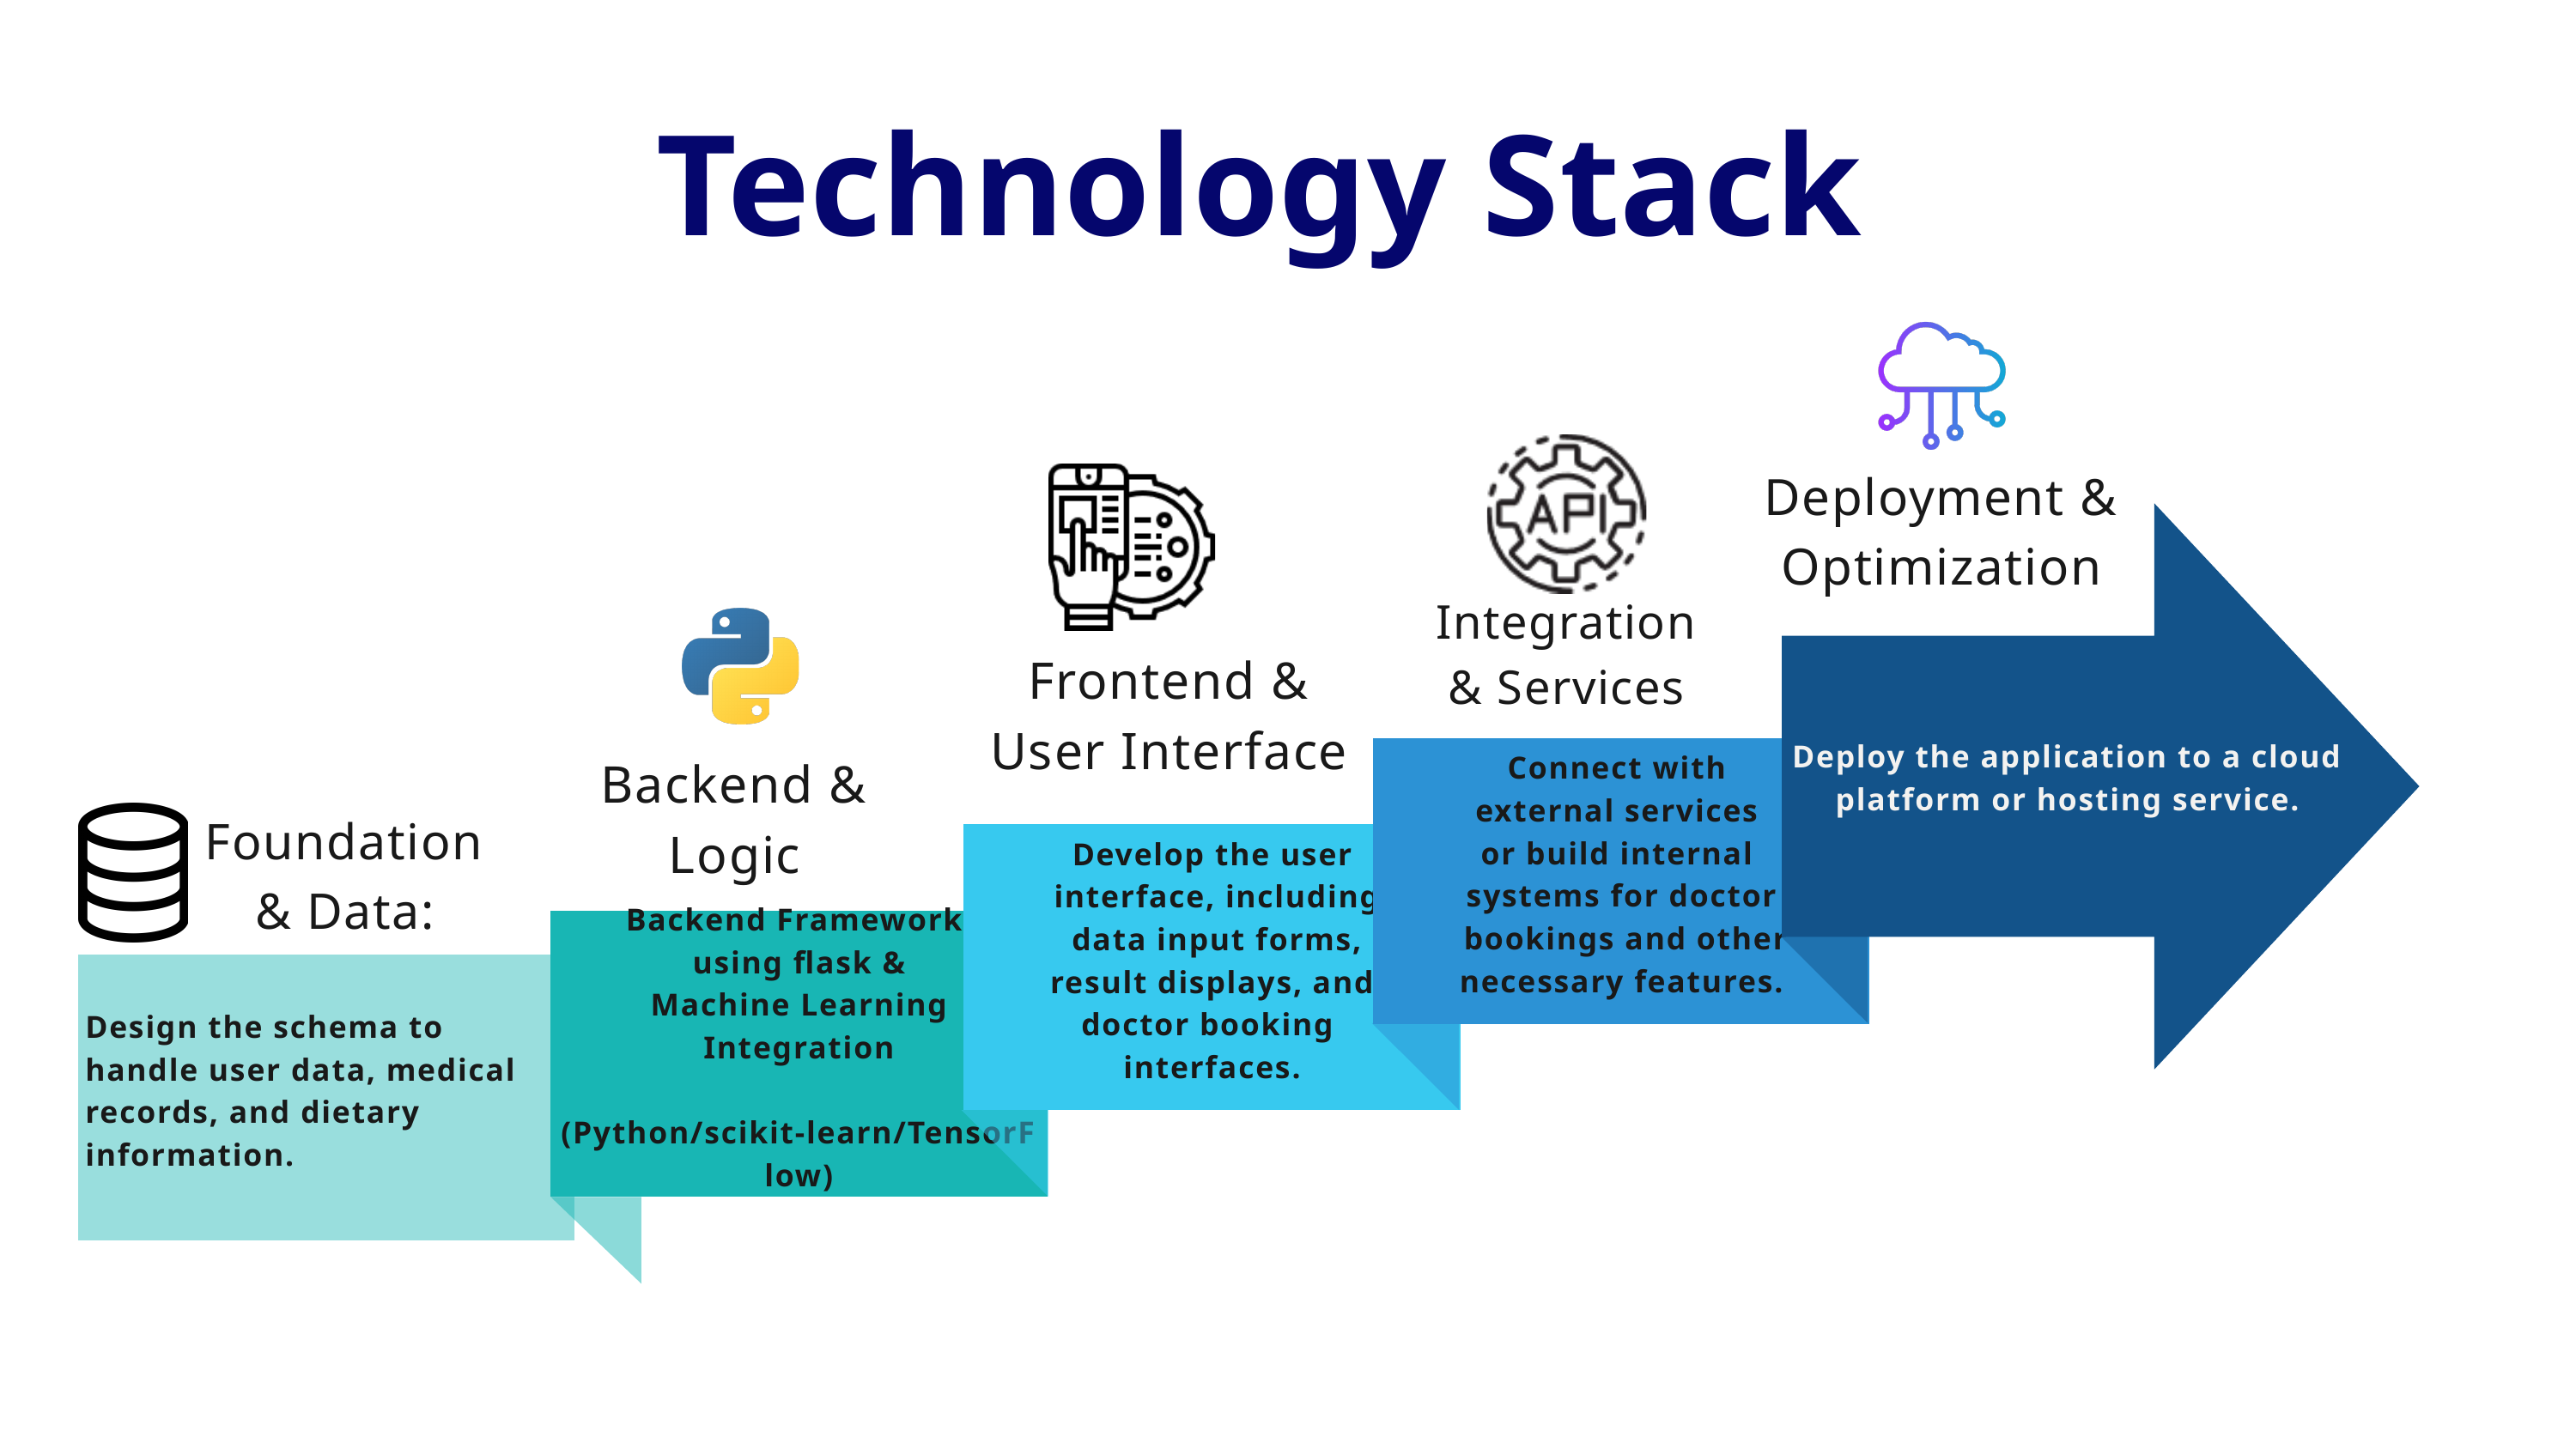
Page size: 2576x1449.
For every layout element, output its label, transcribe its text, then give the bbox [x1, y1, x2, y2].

text_box [1486, 434, 1647, 583]
text_box Deployment & Optimization [1754, 454, 2129, 596]
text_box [1372, 737, 1777, 1024]
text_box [1780, 936, 1868, 1023]
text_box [963, 823, 1368, 1111]
text_box Foundation & Data: [184, 801, 506, 939]
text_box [550, 1204, 642, 1284]
text_box Technology Stack [613, 68, 1906, 264]
text_box [682, 608, 799, 724]
text_box Integration & Services [1433, 583, 1700, 714]
text_box Frontend & User Interface [987, 639, 1352, 780]
text_box [1048, 464, 1216, 632]
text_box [961, 1109, 1049, 1197]
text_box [1371, 1022, 1460, 1111]
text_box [77, 954, 546, 1241]
text_box [78, 803, 188, 943]
text_box Backend & Logic [574, 742, 895, 884]
text_box [1877, 319, 2007, 450]
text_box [1781, 503, 2420, 1070]
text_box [550, 910, 959, 1197]
